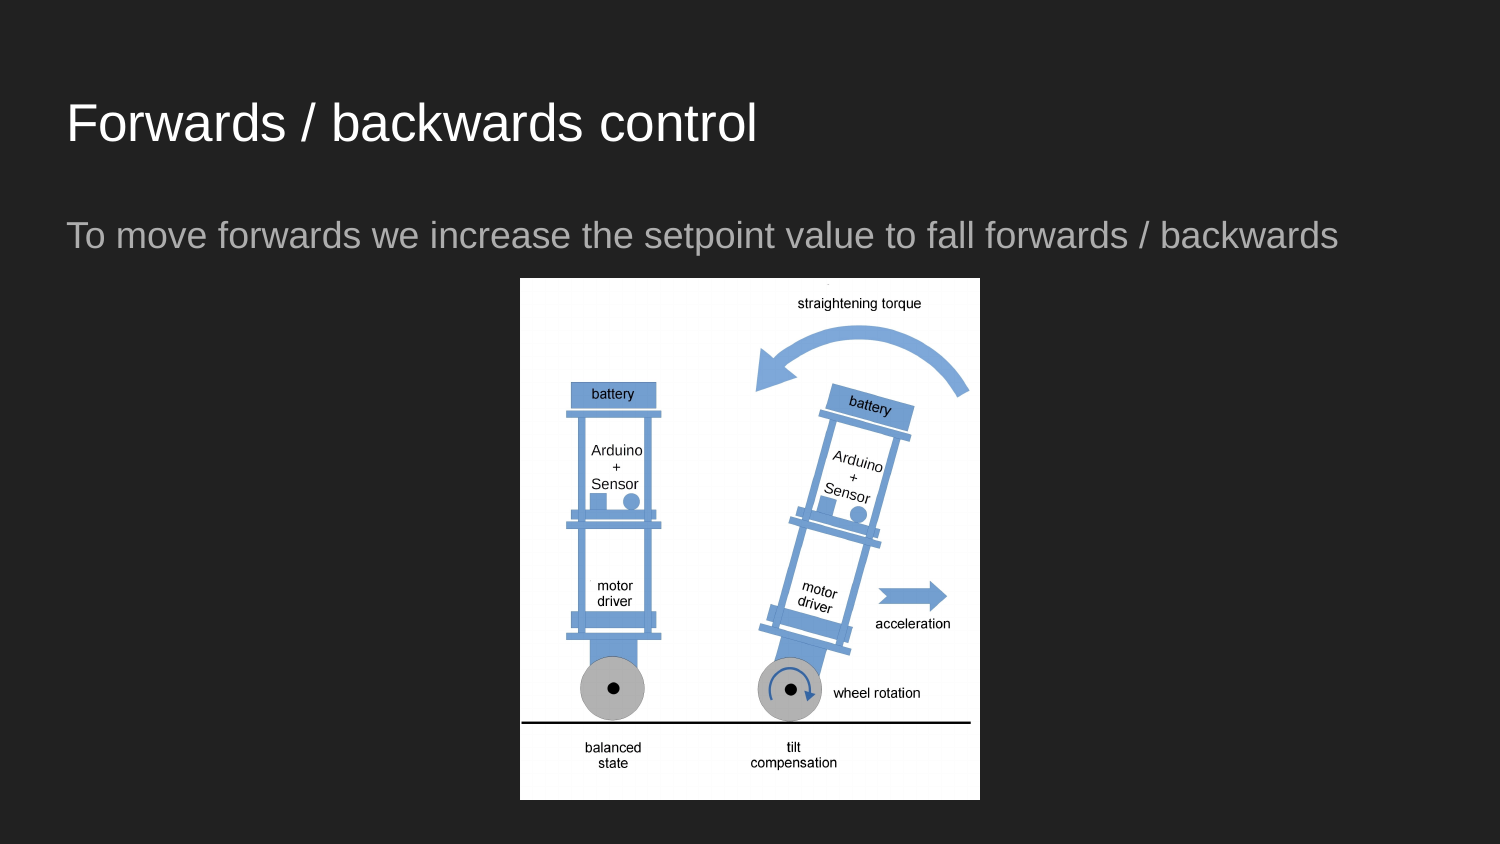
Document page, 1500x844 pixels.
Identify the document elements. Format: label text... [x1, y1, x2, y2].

picture [520, 277, 980, 800]
list To move forwards we increase the setpoint value to fall forwards / backwards [51, 189, 1449, 750]
title Forwards / backwards control [51, 72, 1449, 167]
